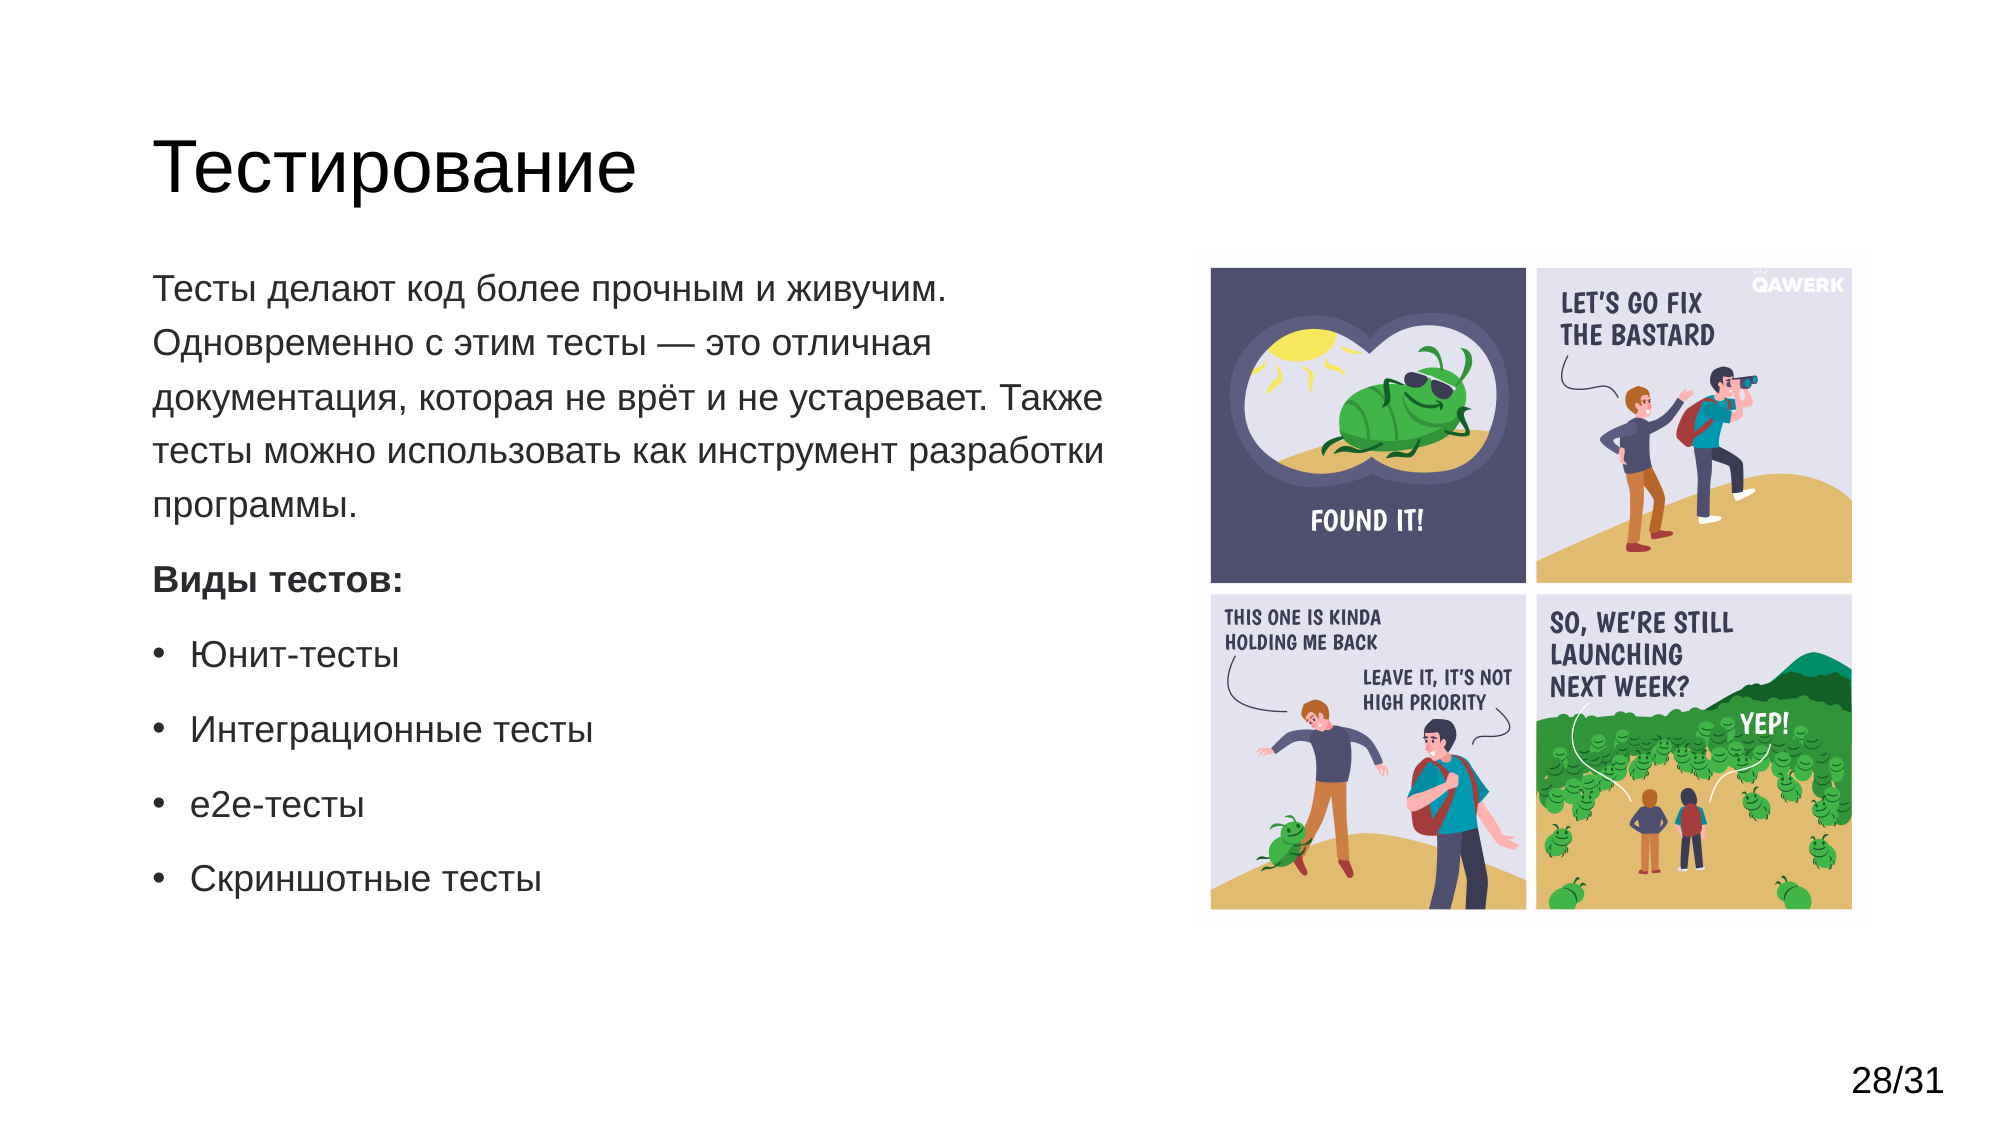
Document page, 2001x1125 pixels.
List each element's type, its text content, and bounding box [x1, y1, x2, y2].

text_box 28/31 [1796, 1049, 2000, 1109]
picture [1190, 247, 1874, 931]
list Тесты делают код более прочным и живучим. Одновременно с этим тесты — это отличная документация, которая не врёт и не устаревает. Также тесты можно использовать как инструмент разработки программы. Виды тестов: Юнит-тесты Интеграционные тесты e2e-тесты Скриншотные тесты [137, 247, 1158, 1096]
title Тестирование [137, 59, 1863, 278]
